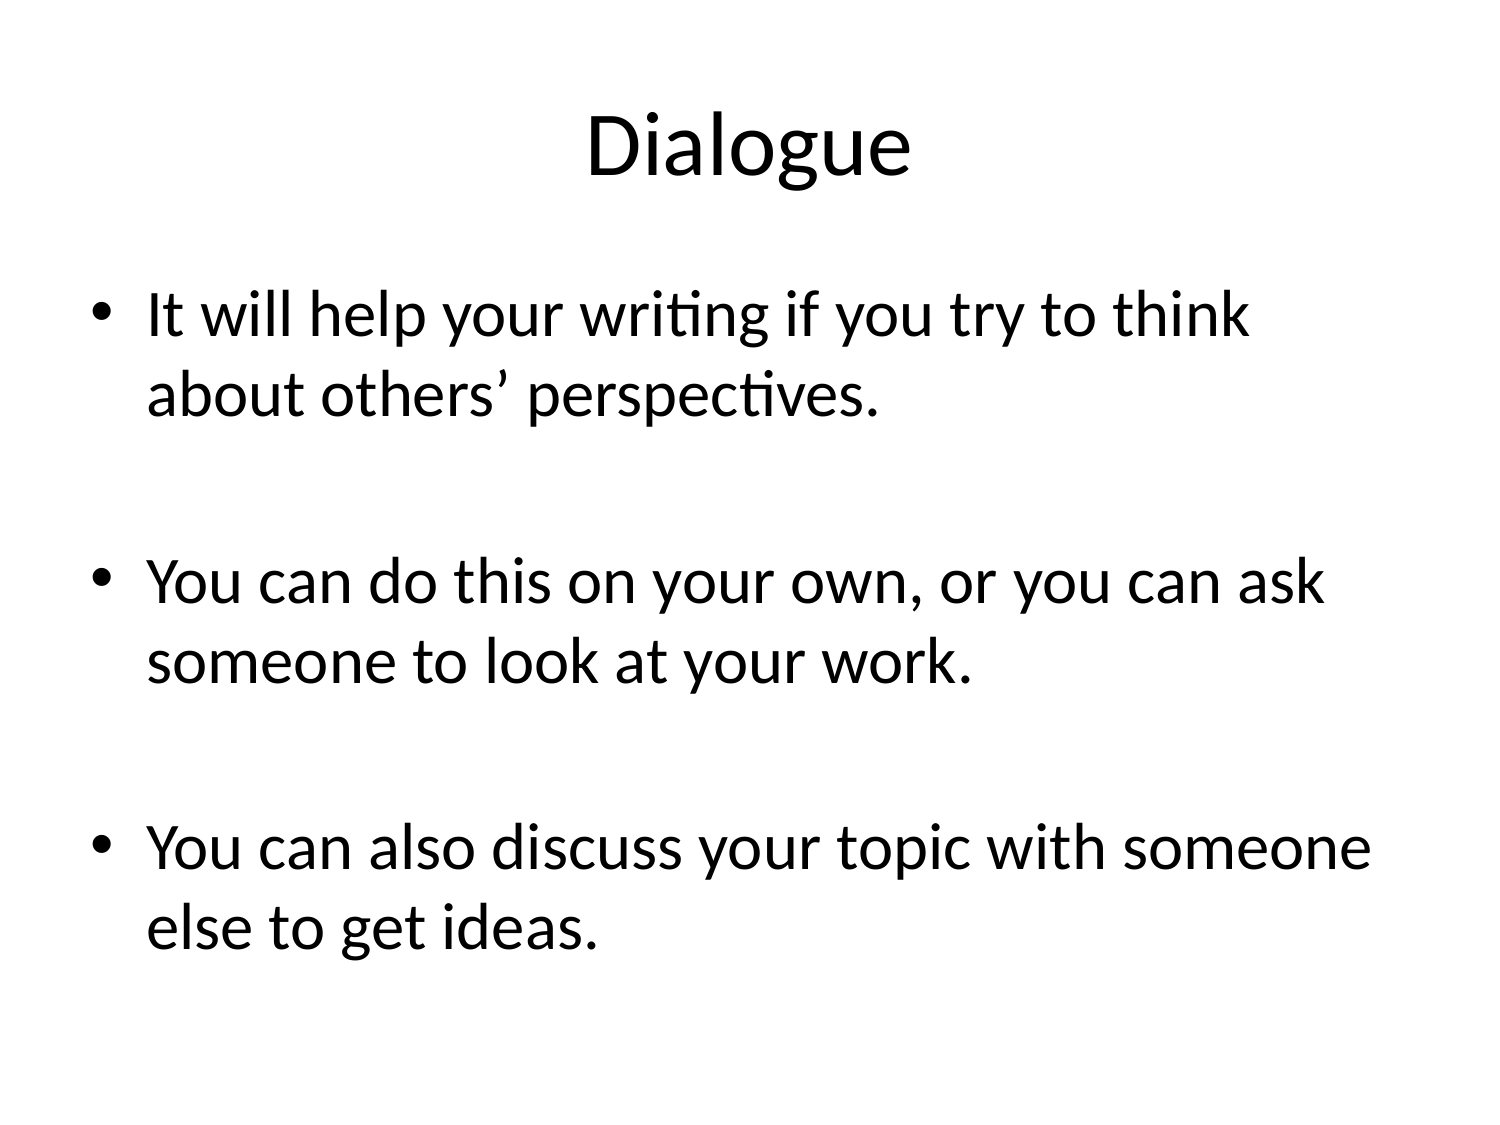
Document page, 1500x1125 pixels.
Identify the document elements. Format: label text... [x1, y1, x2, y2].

list It will help your writing if you try to think about others’ perspectives. You can do this on your own, or you can ask someone to look at your work. You can also discuss your topic with someone else to get ideas. [75, 262, 1425, 1005]
title Dialogue [75, 45, 1425, 233]
